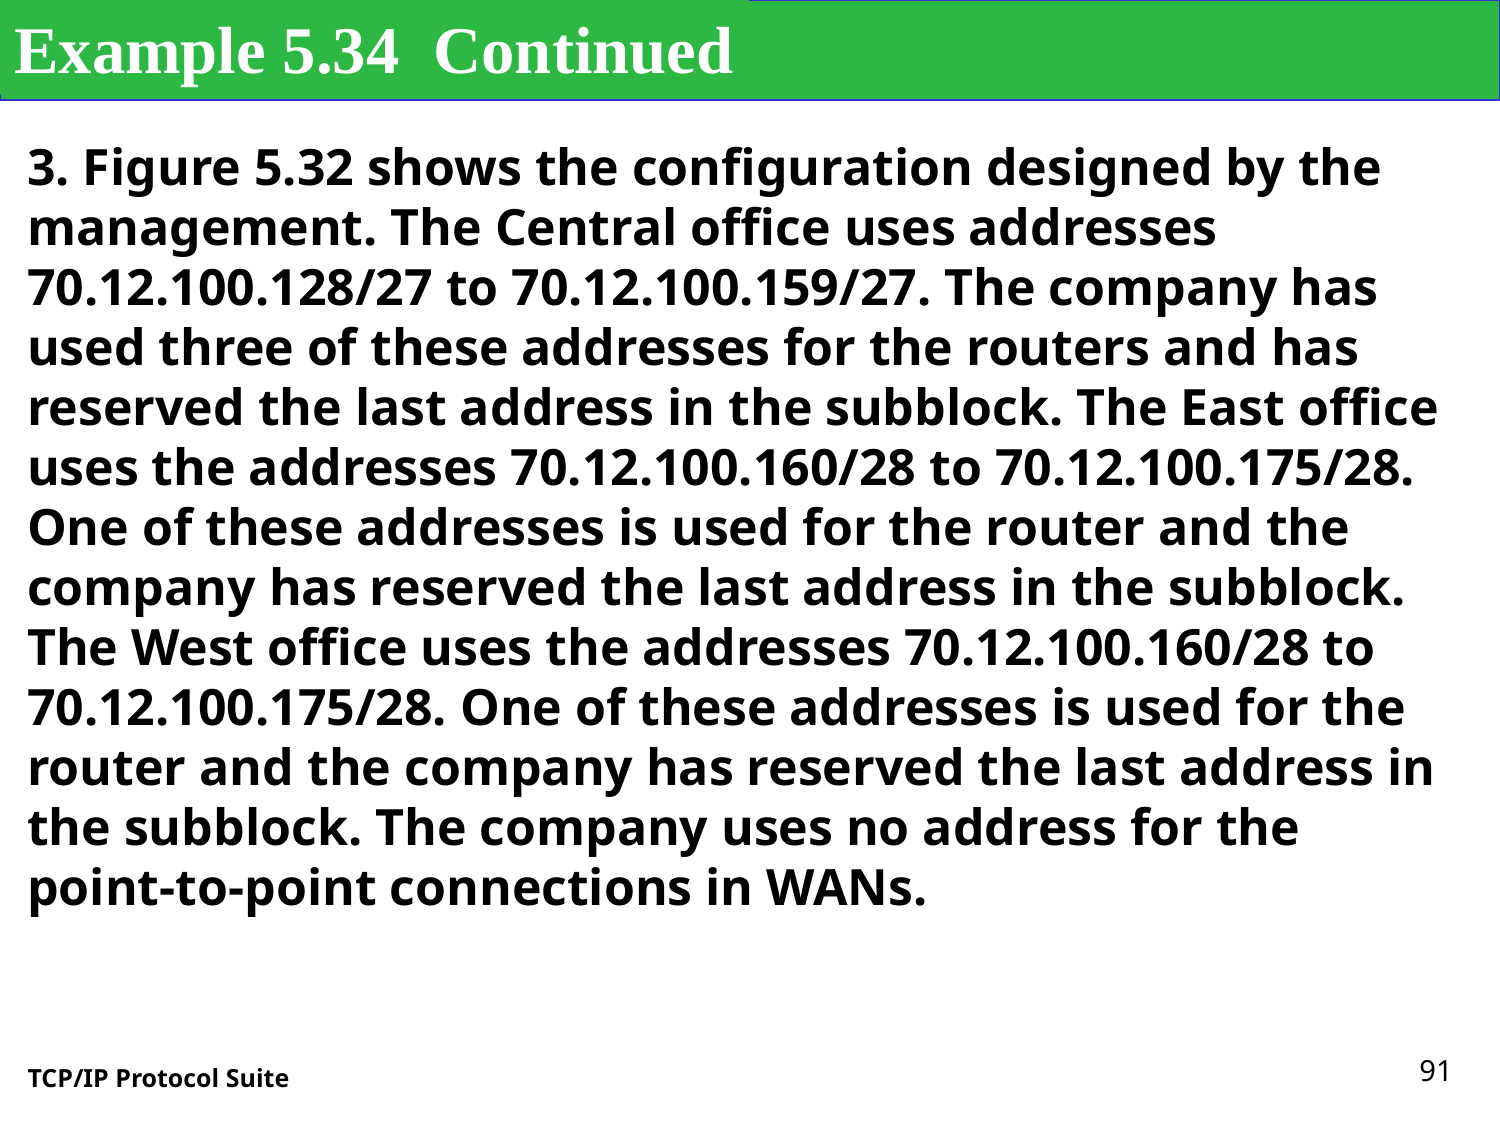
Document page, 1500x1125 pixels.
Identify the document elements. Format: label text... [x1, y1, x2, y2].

footer TCP/IP Protocol Suite [12, 1025, 488, 1100]
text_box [0, 0, 1500, 100]
slide_number 91 [1155, 1024, 1468, 1100]
text_box 3. Figure 5.32 shows the configuration designed by the management. The Central office uses addresses 70.12.100.128/27 to 70.12.100.159/27. The company has used three of these addresses for the routers and has reserved the last address in the subblock. The East office uses the addresses 70.12.100.160/28 to 70.12.100.175/28. One of these addresses is used for the router and the company has reserved the last address in the subblock. The West office uses the addresses 70.12.100.160/28 to 70.12.100.175/28. One of these addresses is used for the router and the company has reserved the last address in the subblock. The company uses no address for the point-to-point connections in WANs. [12, 127, 1463, 923]
